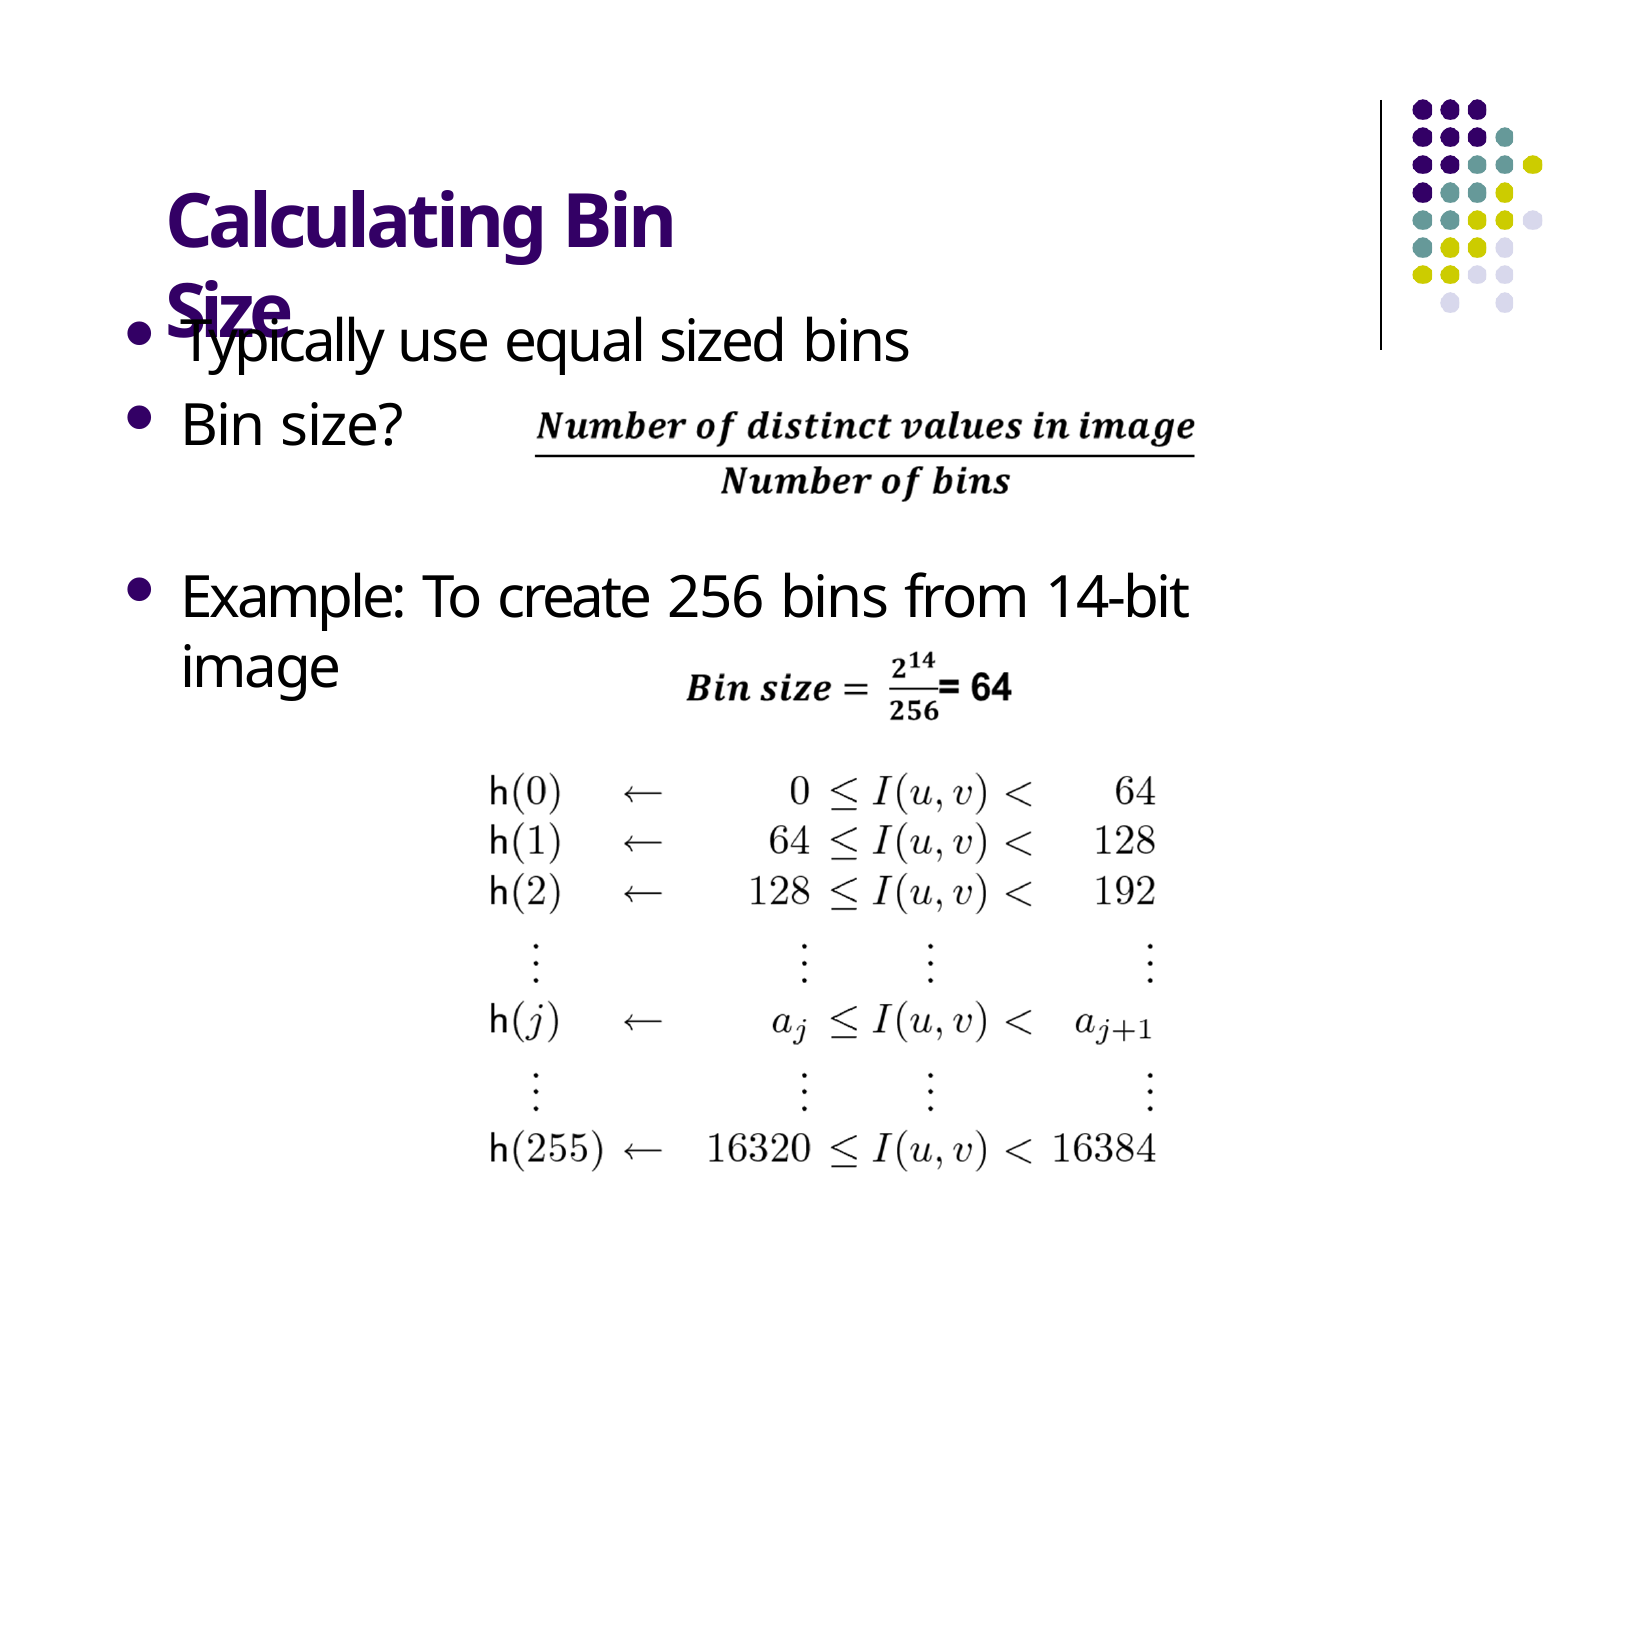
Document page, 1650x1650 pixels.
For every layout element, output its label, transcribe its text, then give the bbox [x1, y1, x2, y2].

text_box Typically use equal sized bins Bin size? Example: To create 256 bins from 14‐bit image [122, 287, 1289, 700]
picture [1440, 182, 1460, 203]
picture [1412, 182, 1433, 203]
picture [1412, 237, 1433, 258]
picture [1412, 155, 1433, 174]
picture [1467, 210, 1487, 230]
picture [1495, 127, 1514, 147]
text_box [490, 772, 1156, 1173]
picture [1440, 237, 1460, 258]
title Calculating Bin Size [163, 170, 767, 287]
picture [1440, 292, 1460, 313]
picture [1412, 210, 1433, 230]
picture [1522, 210, 1543, 230]
picture [1467, 237, 1487, 258]
picture [1440, 99, 1460, 120]
picture [1412, 99, 1433, 120]
picture [1495, 292, 1514, 313]
picture [1495, 182, 1514, 203]
picture [1495, 210, 1514, 230]
picture [1440, 155, 1460, 174]
picture [1440, 210, 1460, 230]
text_box [534, 411, 1195, 502]
picture [1467, 265, 1487, 284]
picture [1467, 182, 1487, 203]
picture [1495, 237, 1514, 258]
picture [1467, 99, 1487, 120]
picture [1440, 127, 1460, 147]
text_box [685, 650, 1012, 721]
picture [1412, 127, 1433, 147]
picture [1440, 265, 1460, 284]
picture [1522, 155, 1543, 174]
picture [1495, 155, 1514, 174]
picture [1467, 127, 1487, 147]
picture [1495, 265, 1514, 284]
picture [1412, 265, 1433, 284]
picture [1467, 155, 1487, 174]
